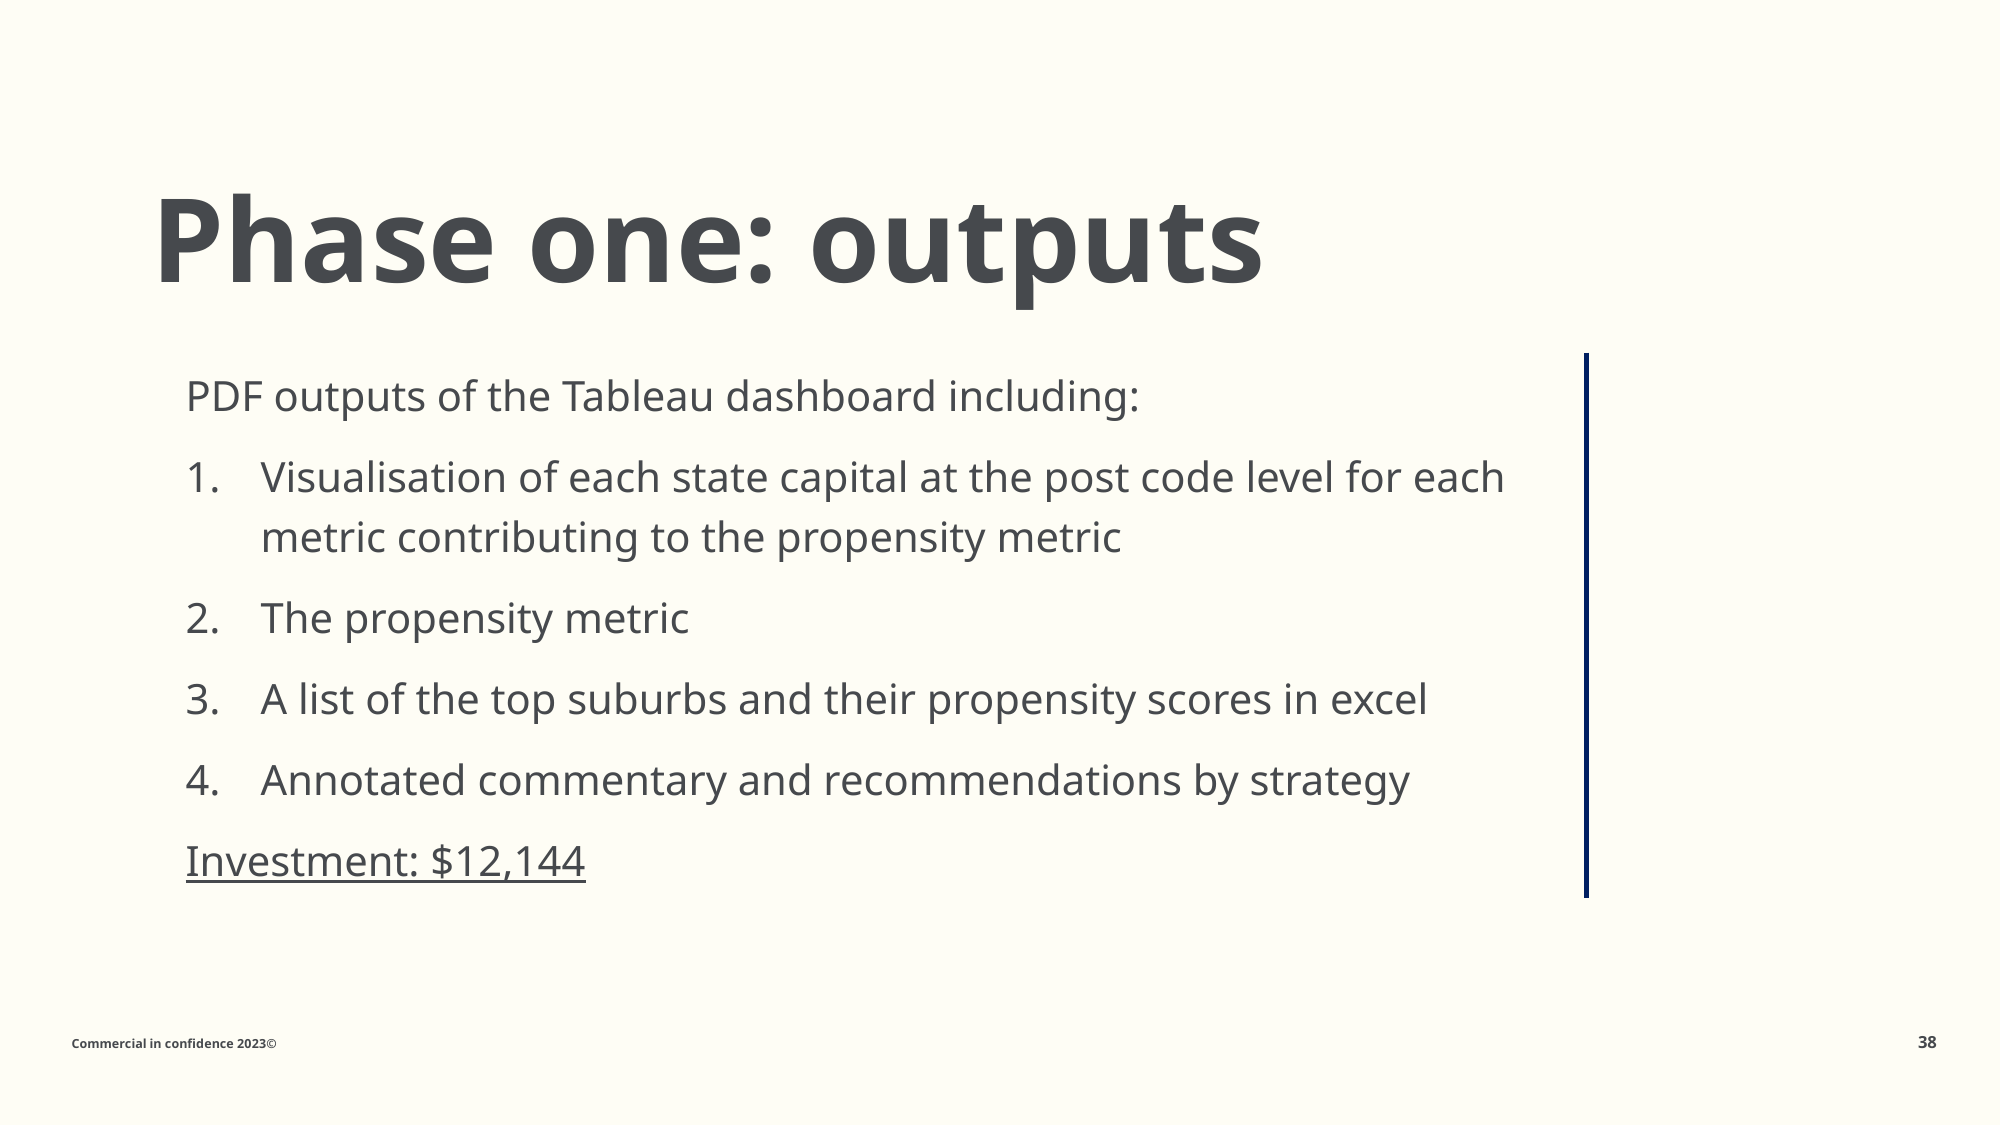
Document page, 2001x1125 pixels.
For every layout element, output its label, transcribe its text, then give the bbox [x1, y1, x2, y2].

footer Commercial in confidence 2023© [56, 1013, 732, 1074]
text_box PDF outputs of the Tableau dashboard including: Visualisation of each state capital at the post code level for each metric contributing to the propensity metric The propensity metric A list of the top suburbs and their propensity scores in excel Annotated commentary and recommendations by strategy Investment: $12,144 [170, 352, 1587, 992]
title Phase one: outputs [136, 51, 1283, 316]
text_box 38 [1502, 1013, 1953, 1074]
